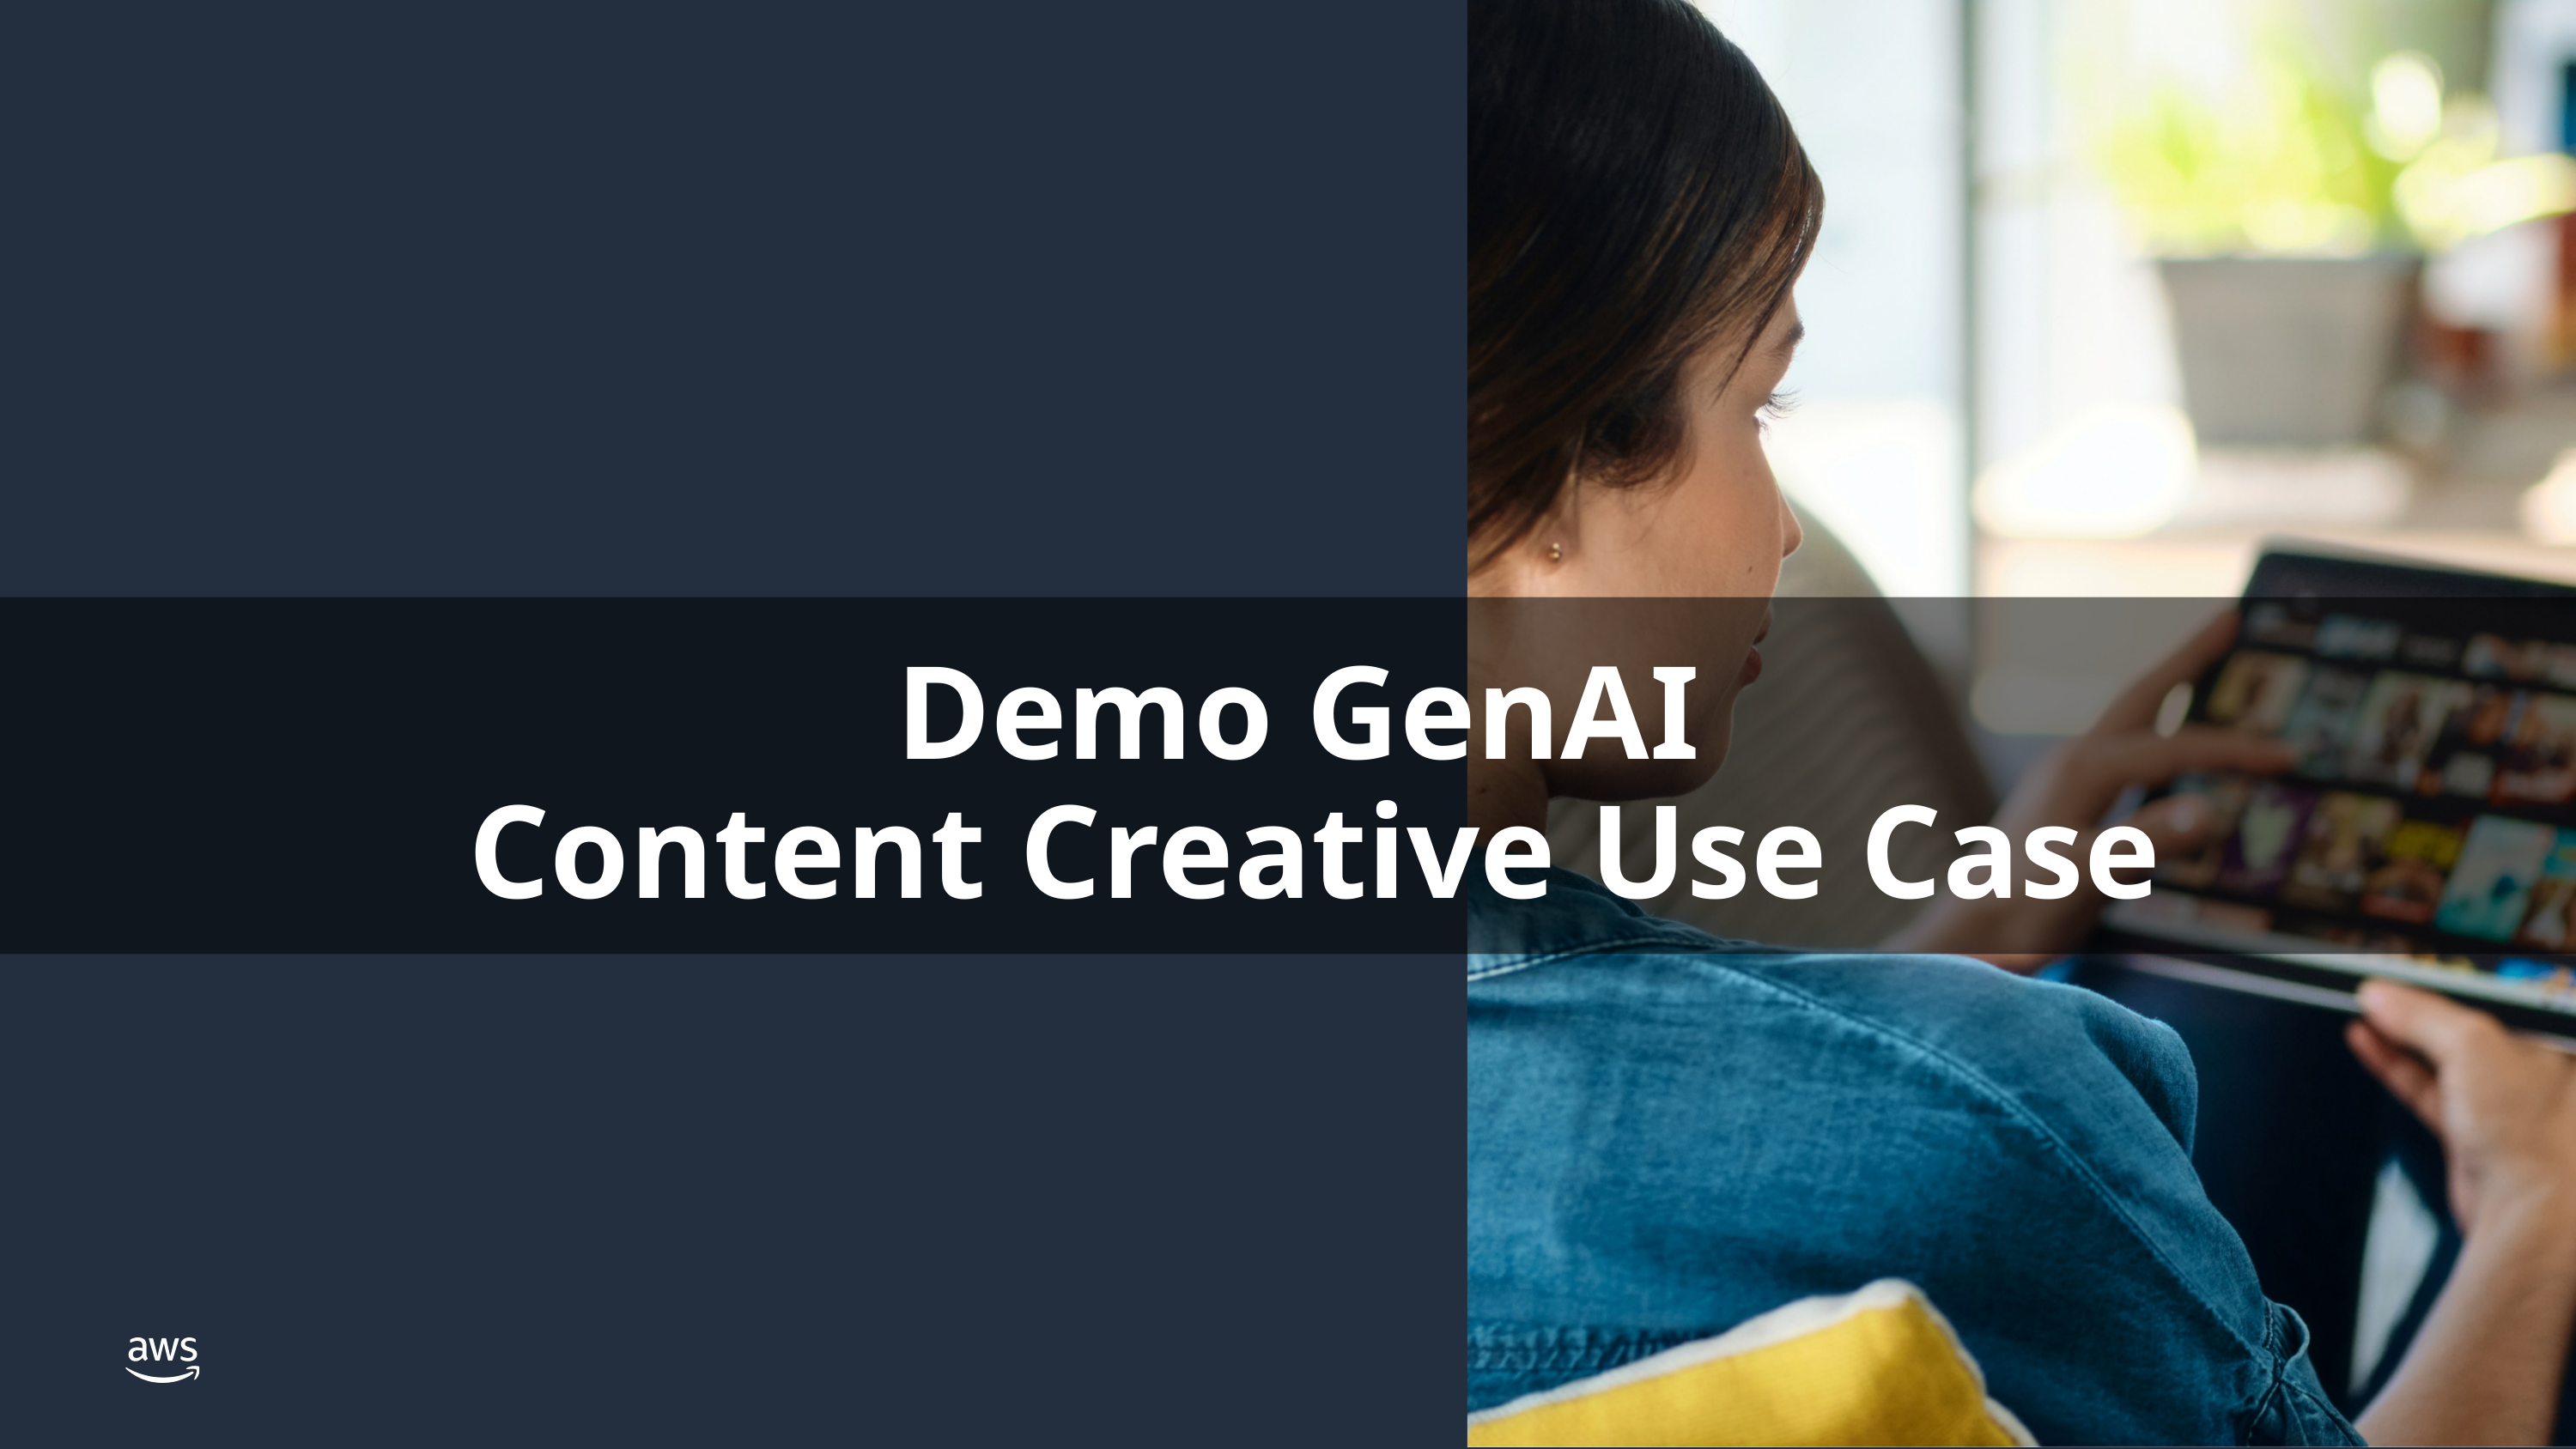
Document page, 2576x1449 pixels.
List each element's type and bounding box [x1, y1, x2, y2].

text_box [1467, 964, 2576, 1447]
text_box [1467, 0, 2576, 595]
text_box [0, 597, 2576, 955]
text_box [26, 609, 2576, 955]
text_box [125, 1337, 200, 1383]
